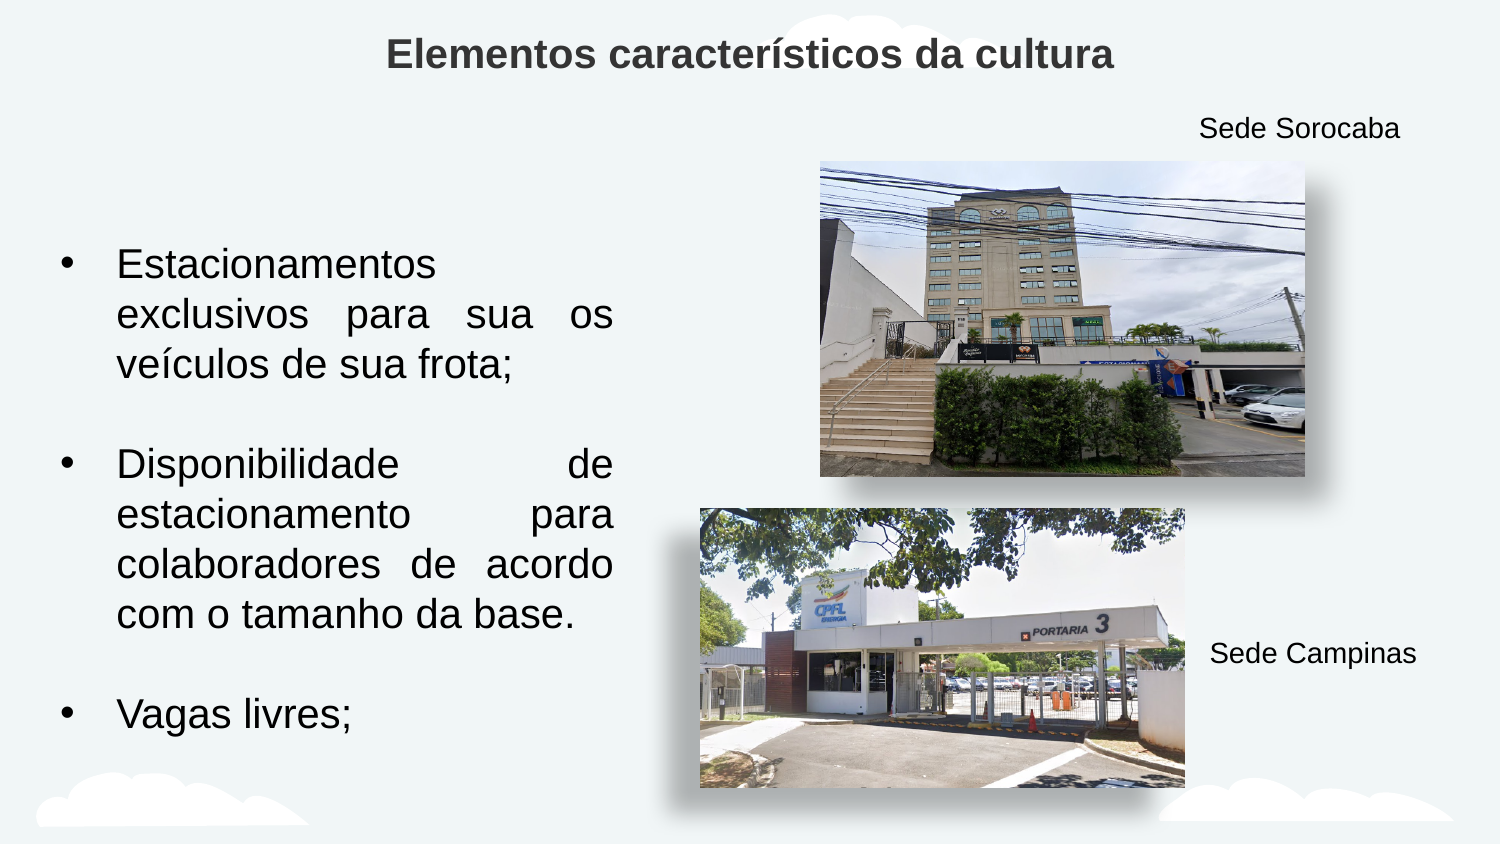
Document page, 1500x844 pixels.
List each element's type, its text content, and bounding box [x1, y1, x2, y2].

picture [700, 508, 1185, 789]
text_box Sede Campinas [1189, 627, 1500, 677]
text_box Sede Sorocaba [1112, 102, 1496, 152]
text_box Estacionamentos exclusivos para sua os veículos de sua frota; Disponibilidade de estacionamento para colaboradores de acordo com o tamanho da base. Vagas livres; [45, 229, 629, 745]
picture [819, 161, 1305, 477]
title Elementos característicos da cultura [272, 12, 1228, 107]
